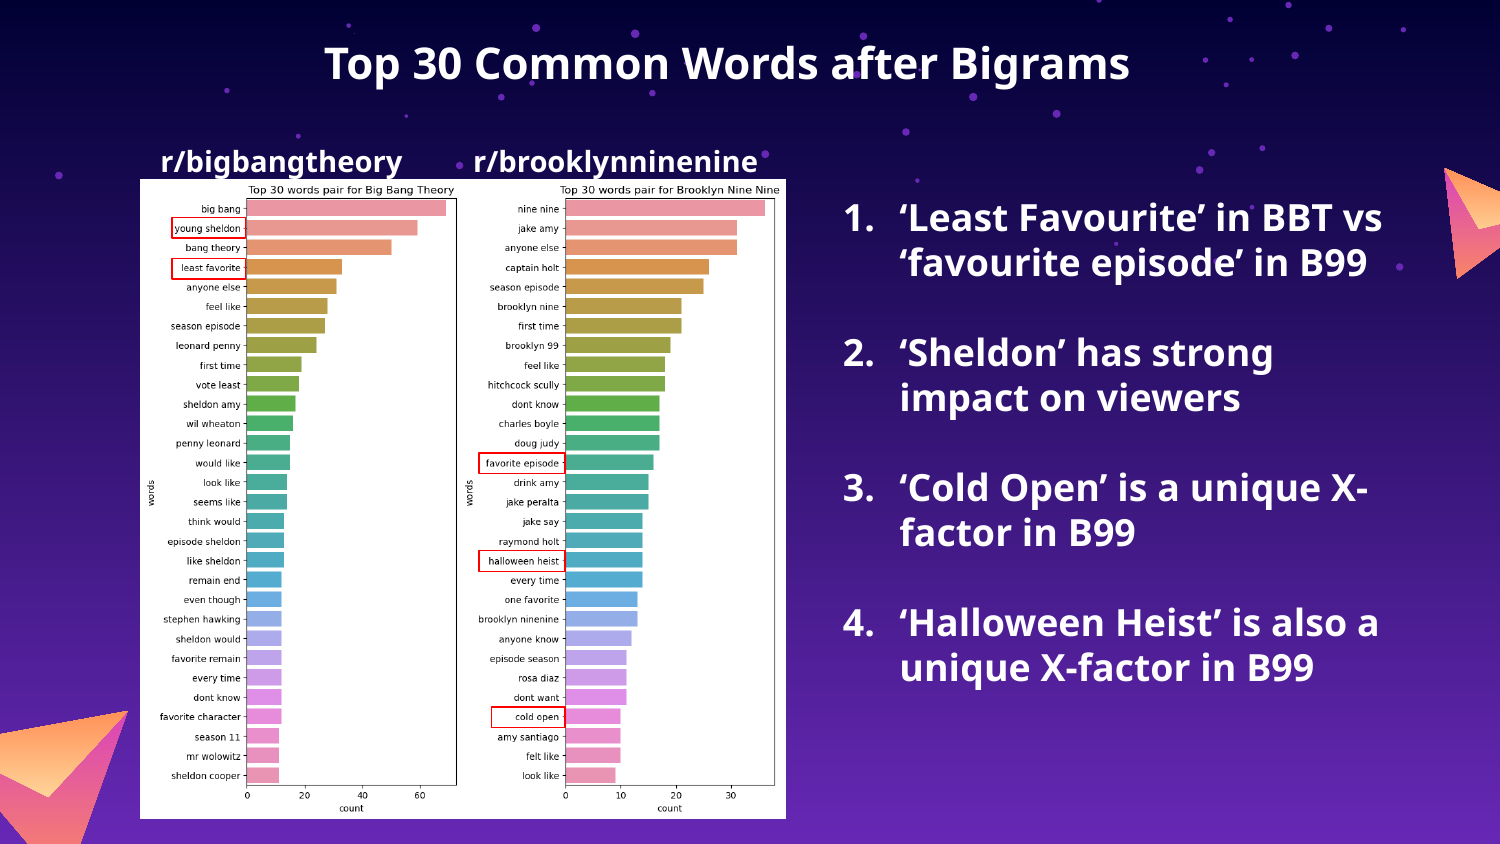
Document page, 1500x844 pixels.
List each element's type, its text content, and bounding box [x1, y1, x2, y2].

text_box r/brooklynninenine [458, 128, 808, 198]
picture [140, 179, 786, 819]
text_box r/bigbangtheory [145, 128, 456, 177]
text_box ‘Least Favourite’ in BBT vs ‘favourite episode’ in B99 ‘Sheldon’ has strong impact on viewers ‘Cold Open’ is a unique X-factor in B99 ‘Halloween Heist’ is also a unique X-factor in B99 [809, 179, 1412, 807]
text_box Top 30 Common Words after Bigrams [308, 20, 1412, 119]
